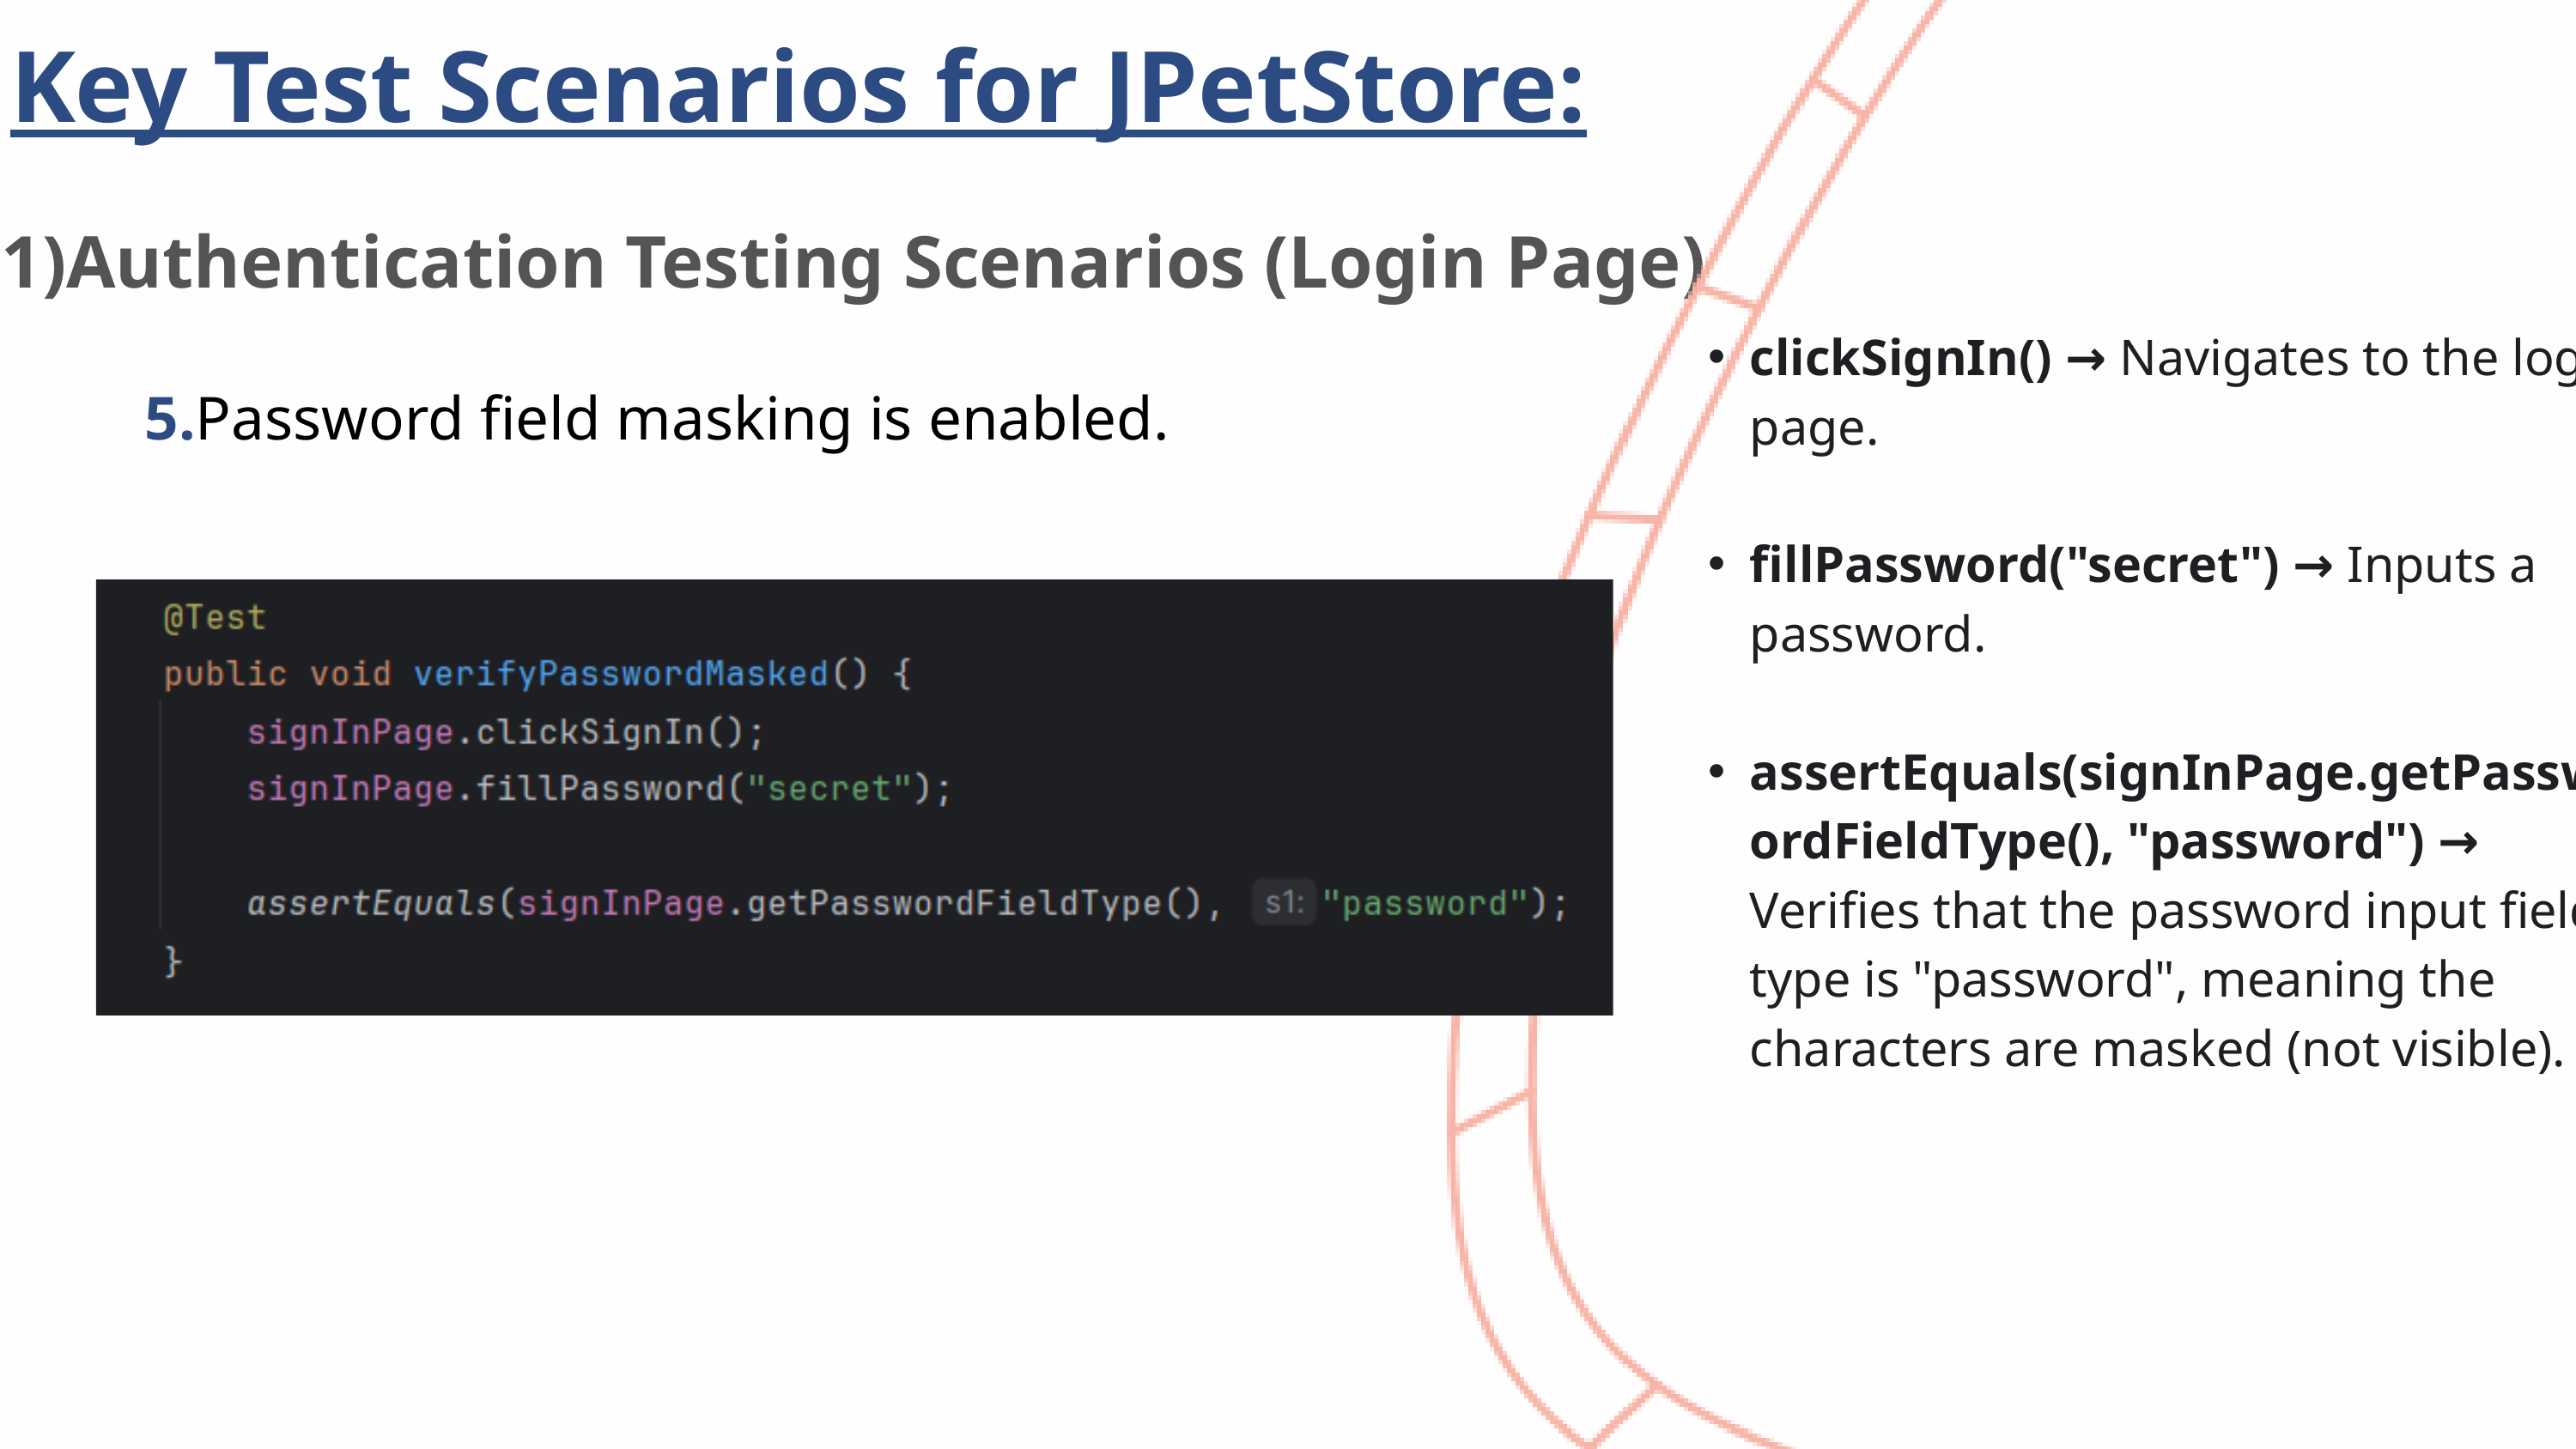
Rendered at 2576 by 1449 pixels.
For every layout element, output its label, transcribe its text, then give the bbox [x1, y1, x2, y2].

text_box [1447, 0, 2576, 1449]
text_box 1)Authentication Testing Scenarios (Login Page) [0, 227, 1447, 302]
text_box Key Test Scenarios for JPetStore: [0, 39, 1447, 142]
text_box [95, 579, 1613, 1016]
text_box 5.Password field masking is enabled. [144, 285, 1447, 535]
